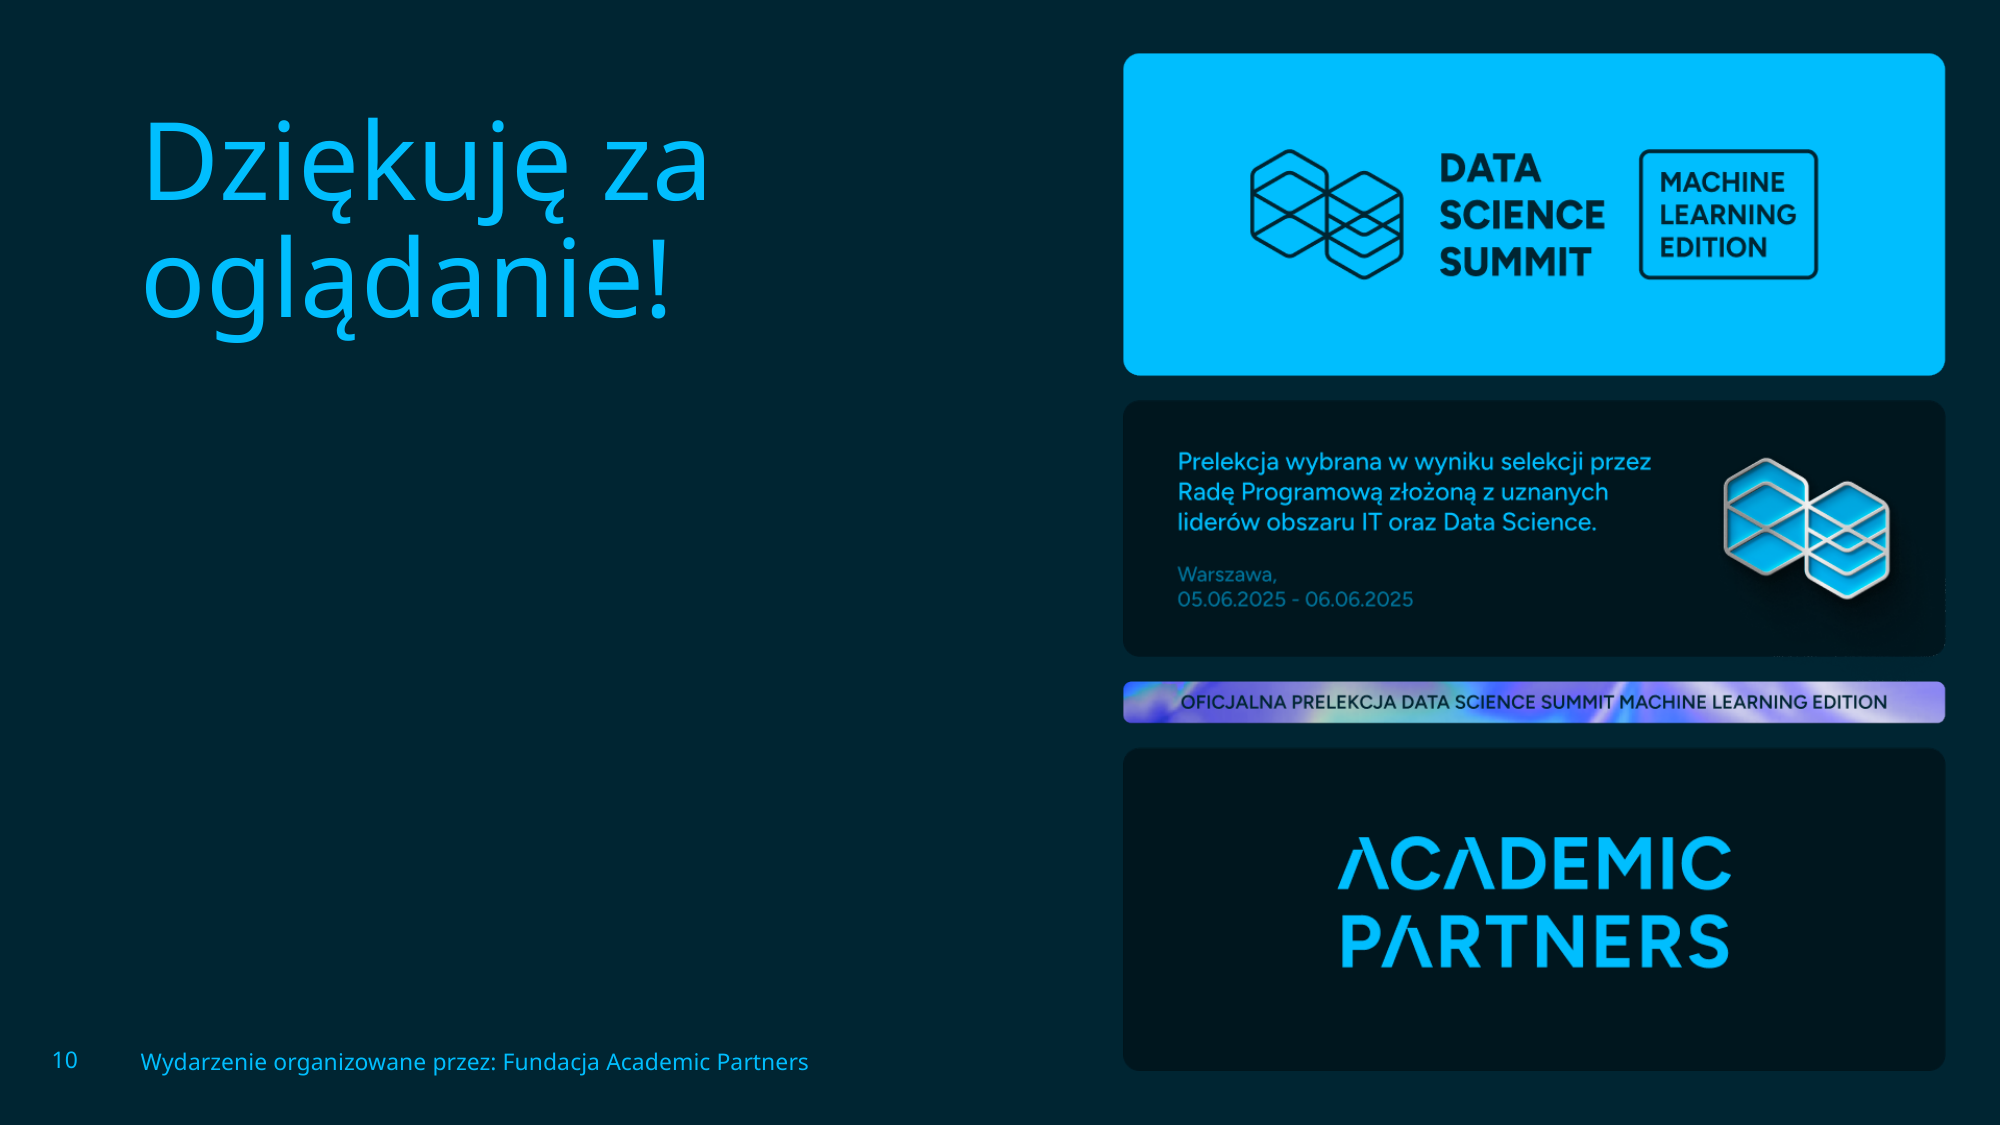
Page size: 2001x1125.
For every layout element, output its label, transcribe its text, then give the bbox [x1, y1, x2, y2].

slide_number 10 [36, 1031, 125, 1092]
text_box Dziękuję za oglądanie! [125, 99, 1069, 367]
picture [1124, 748, 1945, 1070]
picture [1124, 401, 1946, 723]
text_box Wydarzenie organizowane przez: Fundacja Academic Partners [125, 1031, 884, 1092]
